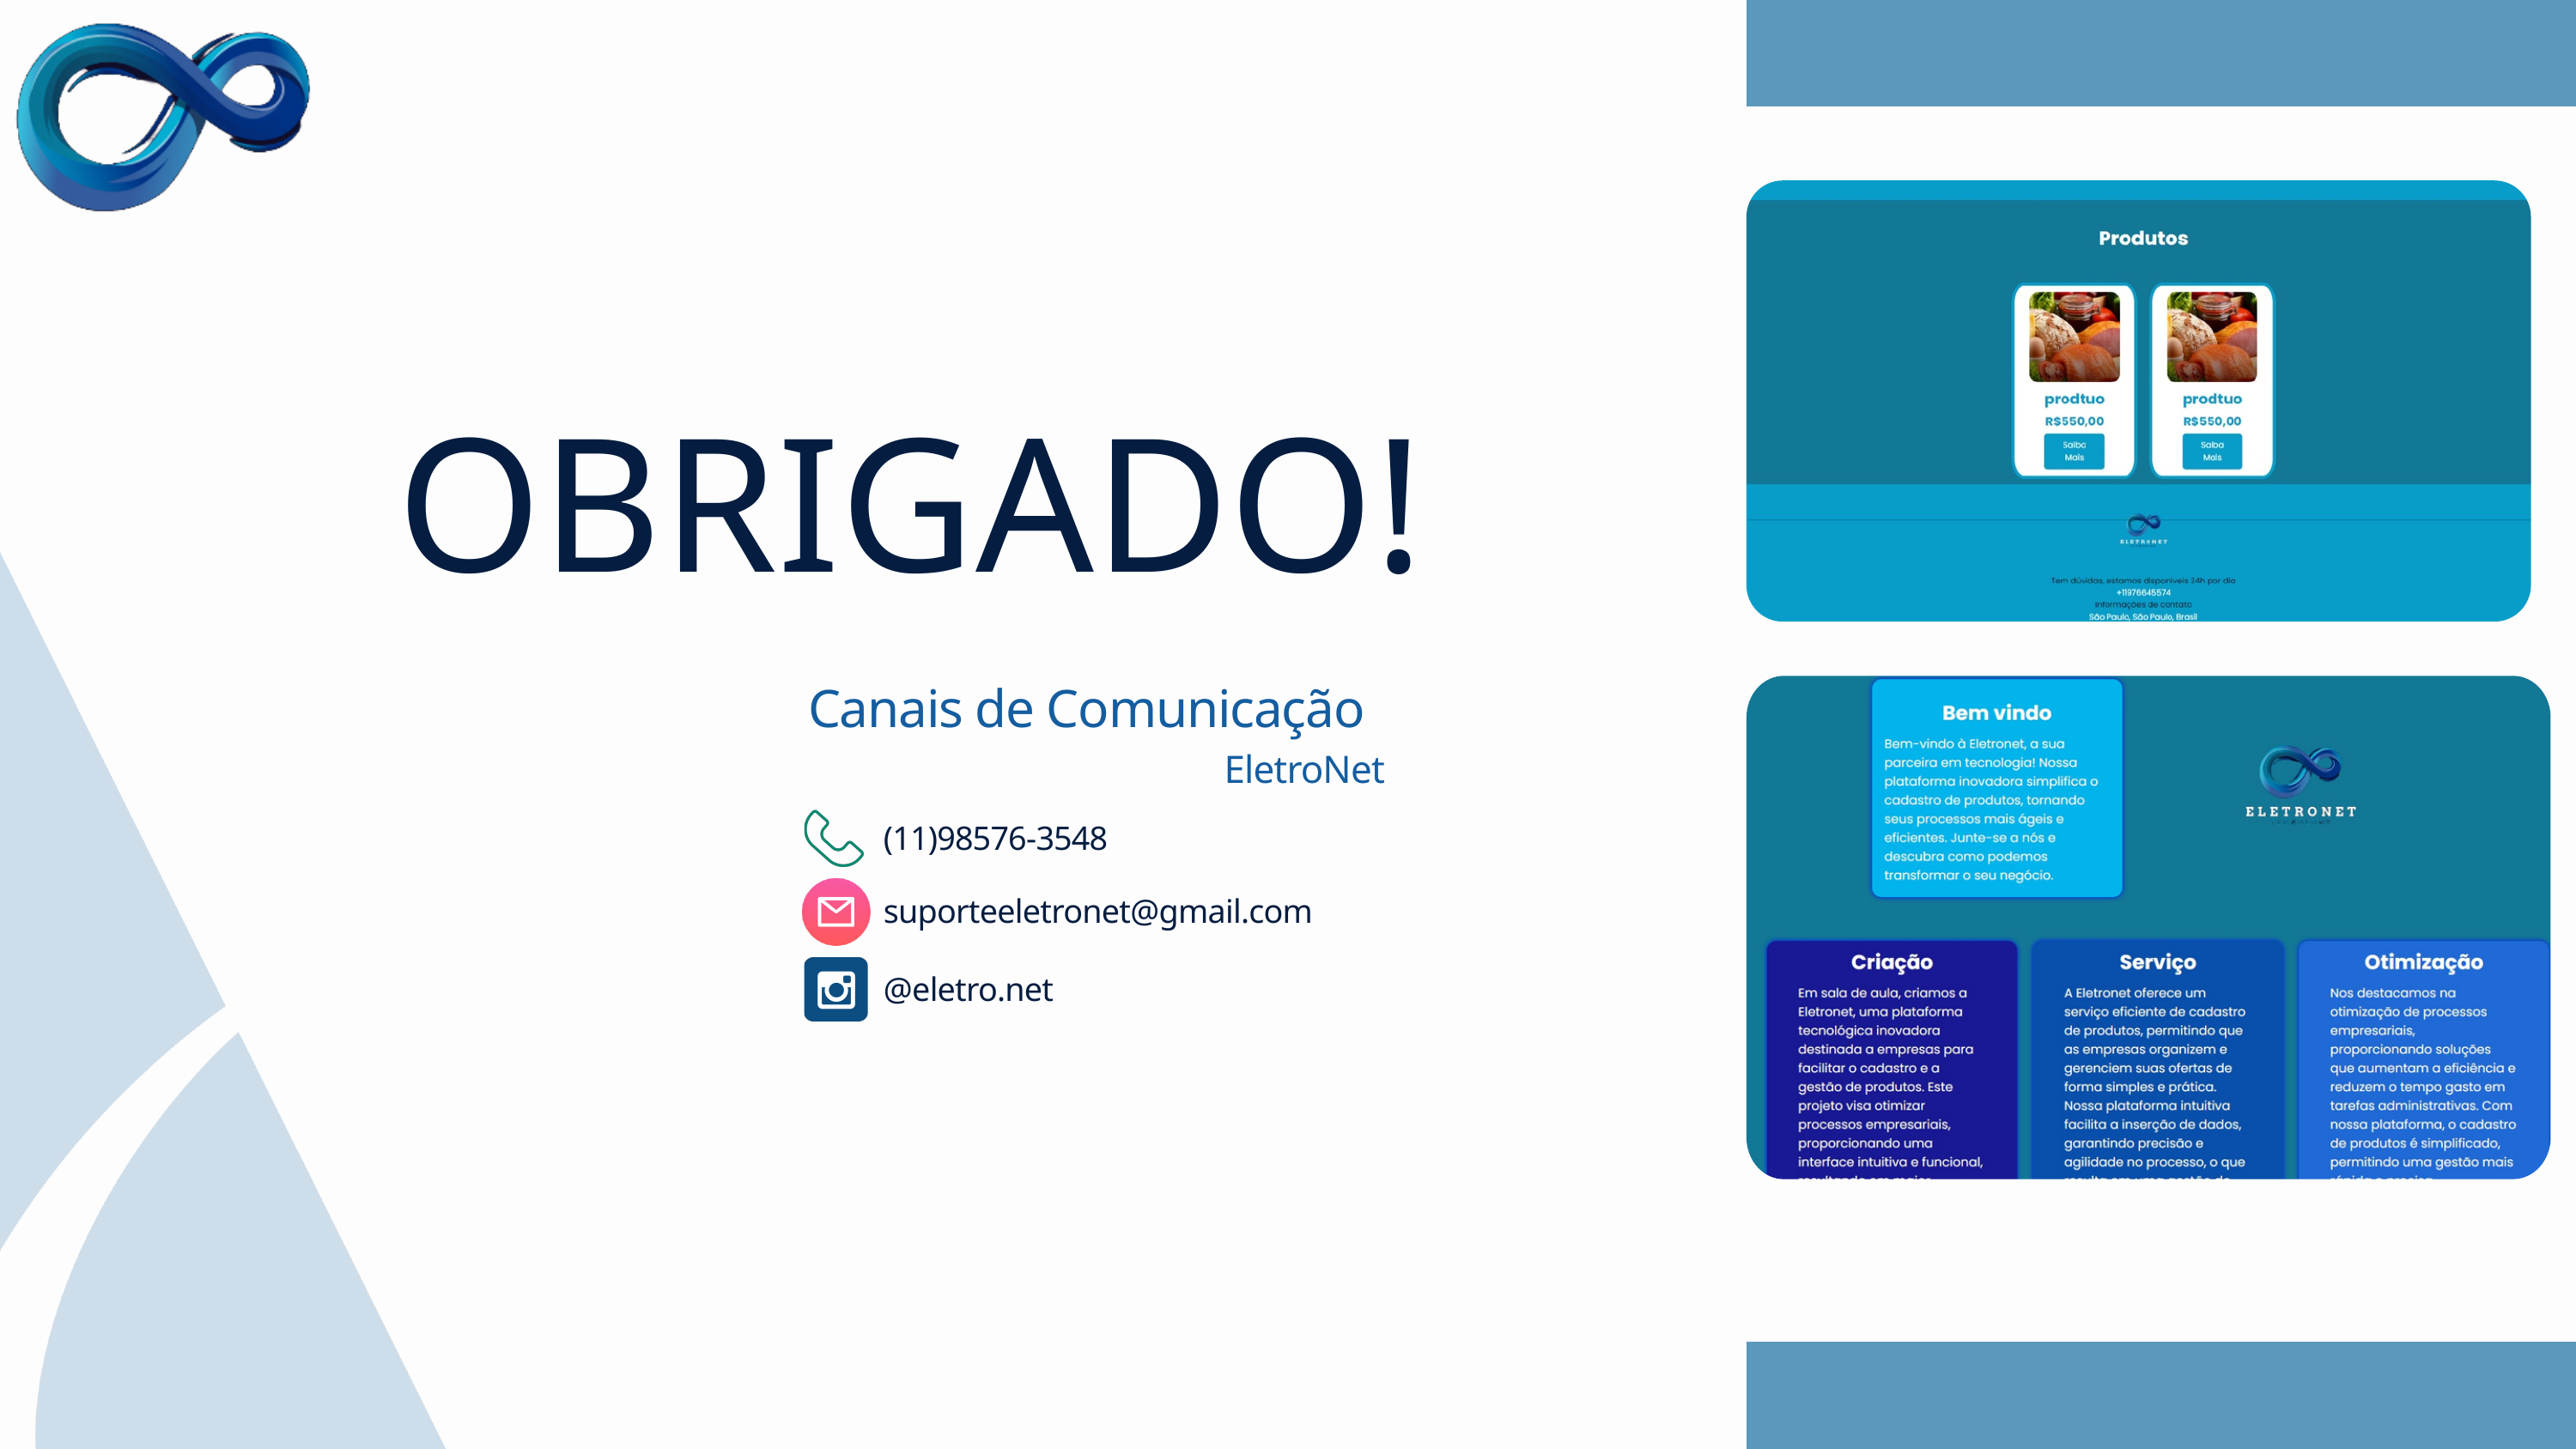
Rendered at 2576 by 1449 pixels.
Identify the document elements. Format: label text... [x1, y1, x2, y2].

text_box @eletro.net [884, 961, 1418, 1008]
text_box [0, 0, 389, 239]
text_box Canais de Comunicação [808, 664, 1477, 738]
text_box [1746, 0, 2576, 107]
text_box EletroNet [811, 737, 1385, 791]
text_box [804, 809, 864, 867]
text_box [0, 508, 629, 1449]
text_box [804, 957, 868, 1022]
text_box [1746, 676, 2551, 1179]
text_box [1746, 1342, 2576, 1449]
text_box suporteeletronet@gmail.com [884, 884, 1418, 931]
text_box (11)98576-3548 [884, 811, 1385, 857]
text_box OBRIGADO! [397, 349, 1640, 609]
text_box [1746, 179, 2531, 622]
text_box [799, 876, 872, 948]
